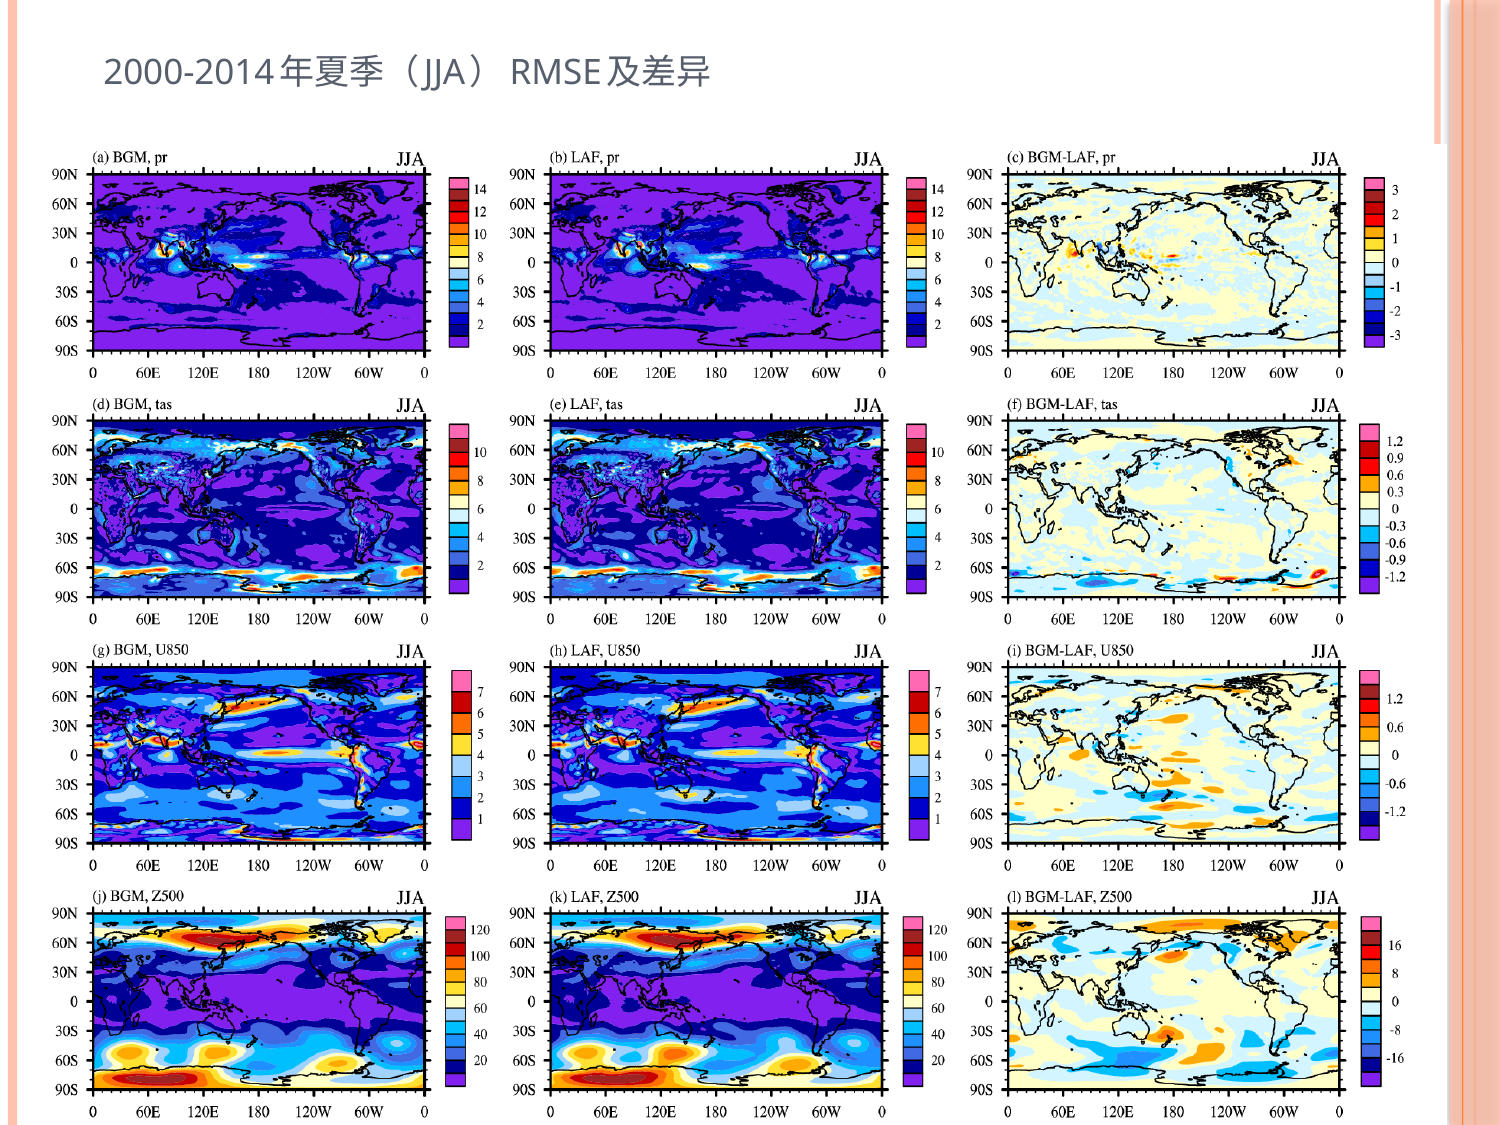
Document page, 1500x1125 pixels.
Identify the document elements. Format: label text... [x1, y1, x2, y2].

title 2000-2014年夏季（JJA）RMSE及差异 [88, 42, 1314, 100]
picture [28, 143, 1448, 1125]
